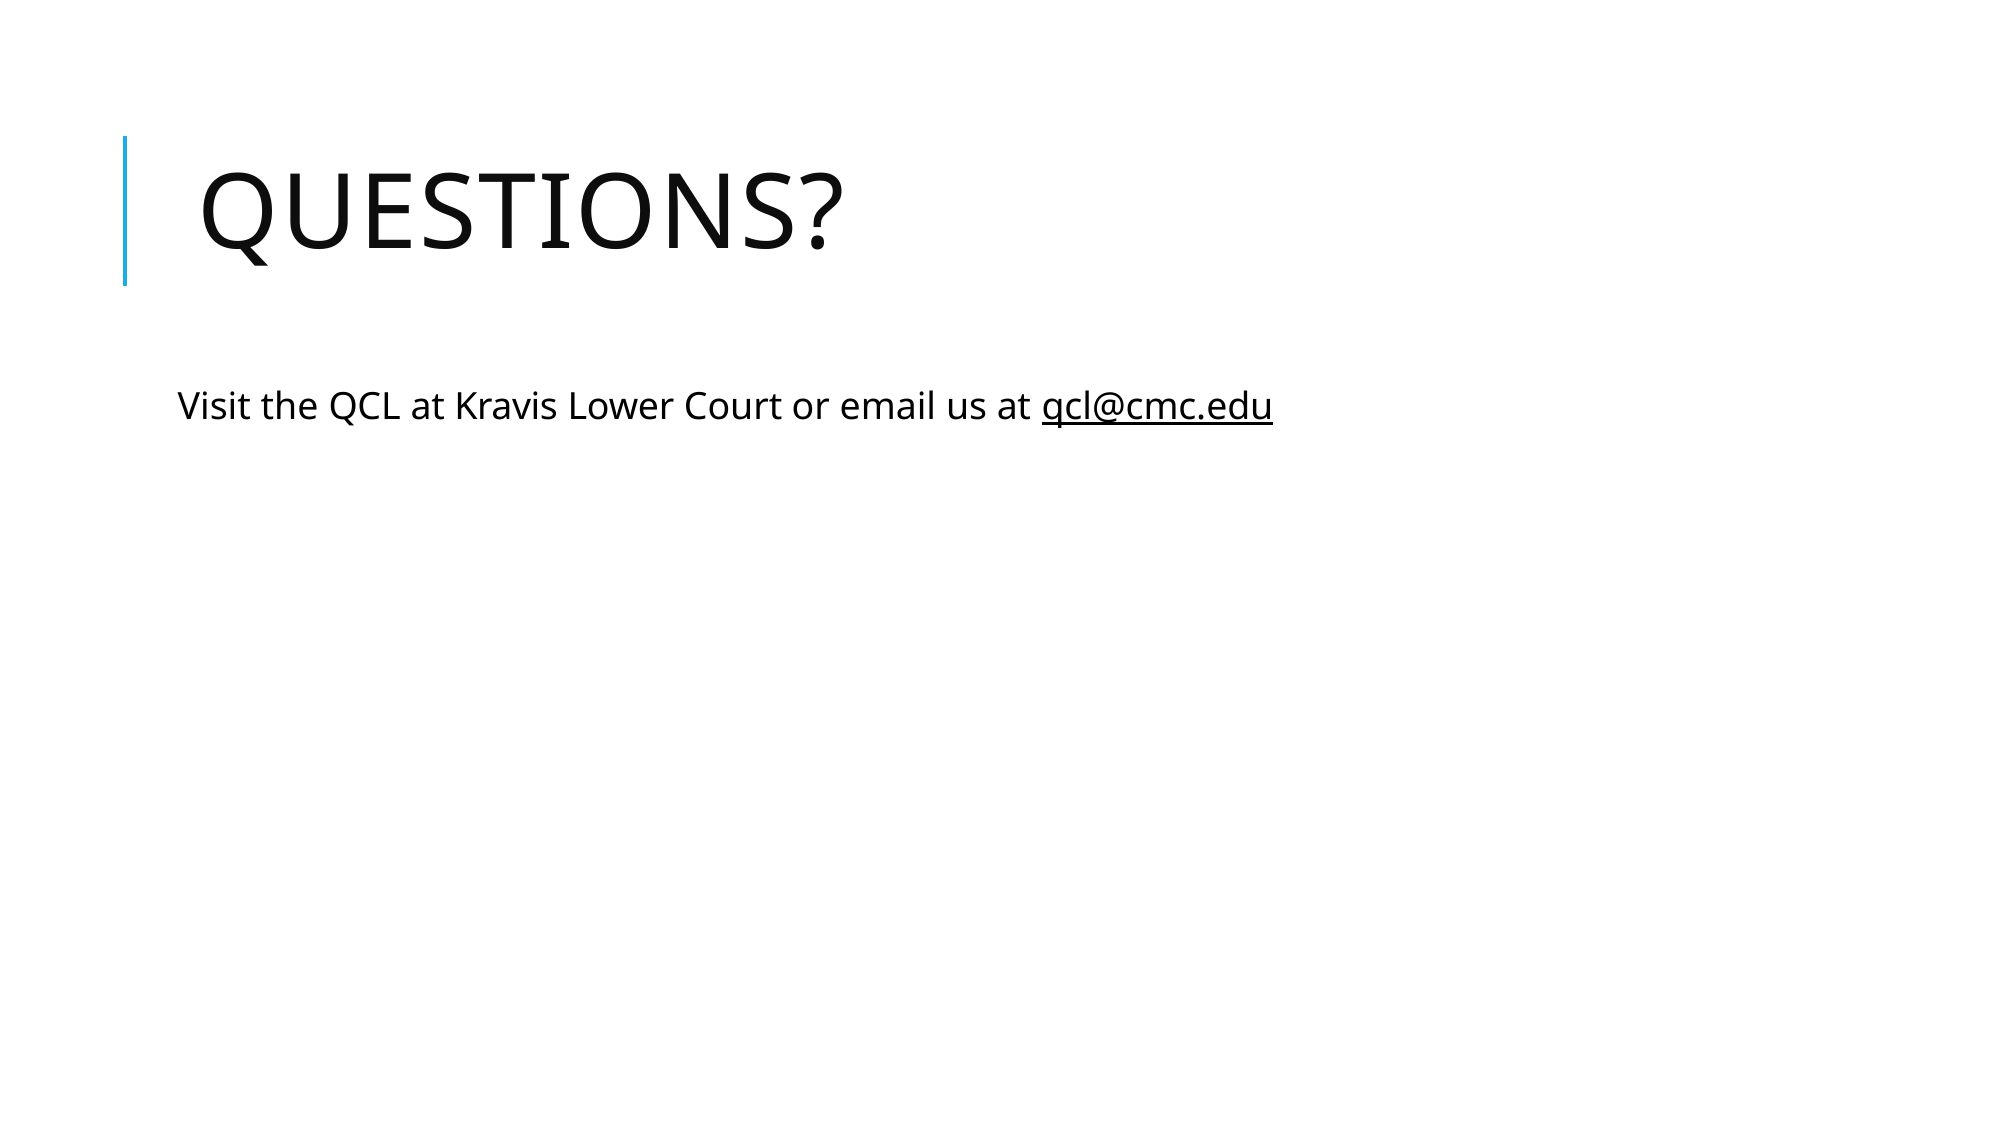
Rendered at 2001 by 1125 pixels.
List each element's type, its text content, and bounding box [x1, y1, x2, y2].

title Questions? [168, 96, 1763, 342]
text_box Visit the QCL at Kravis Lower Court or email us at qcl@cmc.edu [167, 374, 1763, 1035]
